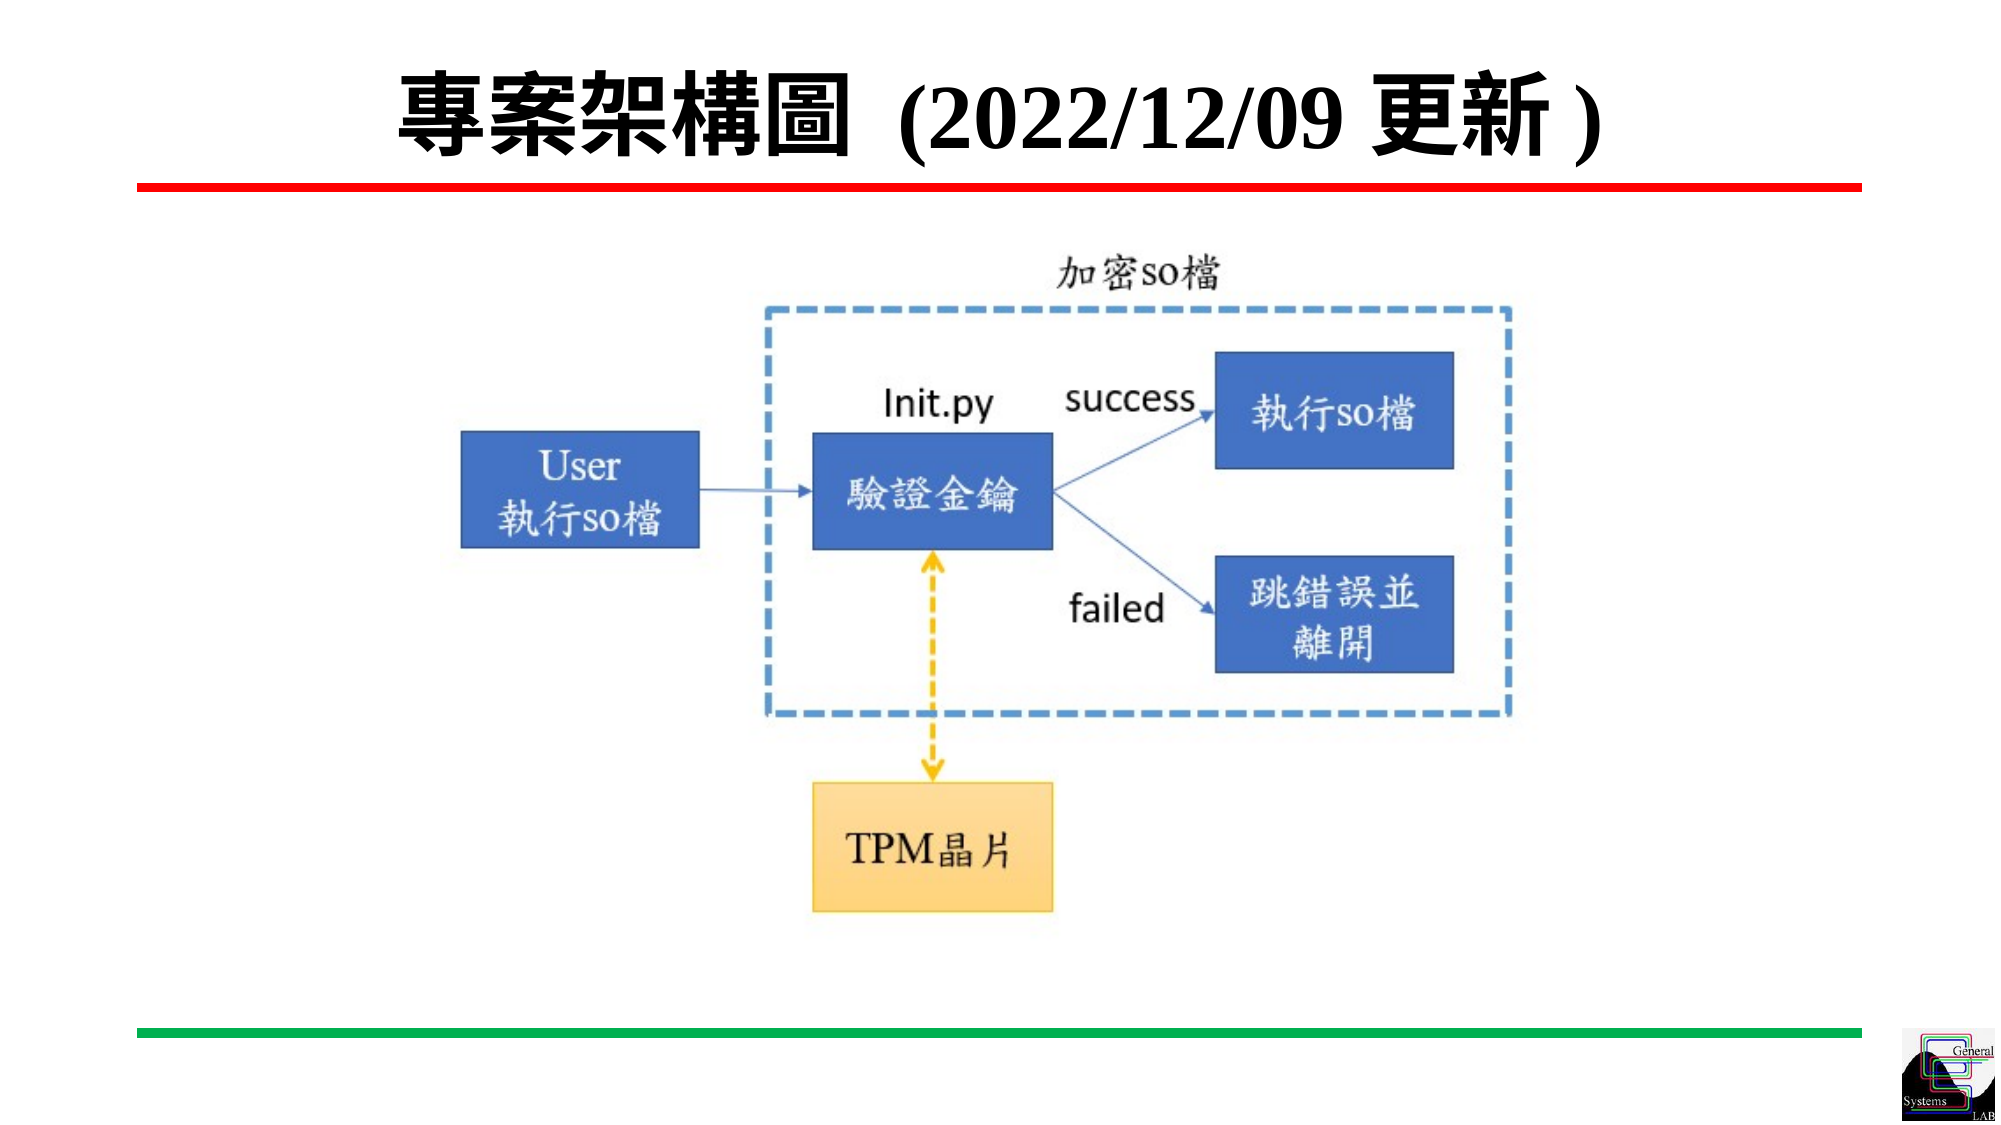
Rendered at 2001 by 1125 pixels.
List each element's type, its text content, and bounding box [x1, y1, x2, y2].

picture [440, 208, 1560, 960]
picture [1902, 1028, 1995, 1121]
title 專案架構圖 (2022/12/09更新) [137, 59, 1863, 178]
